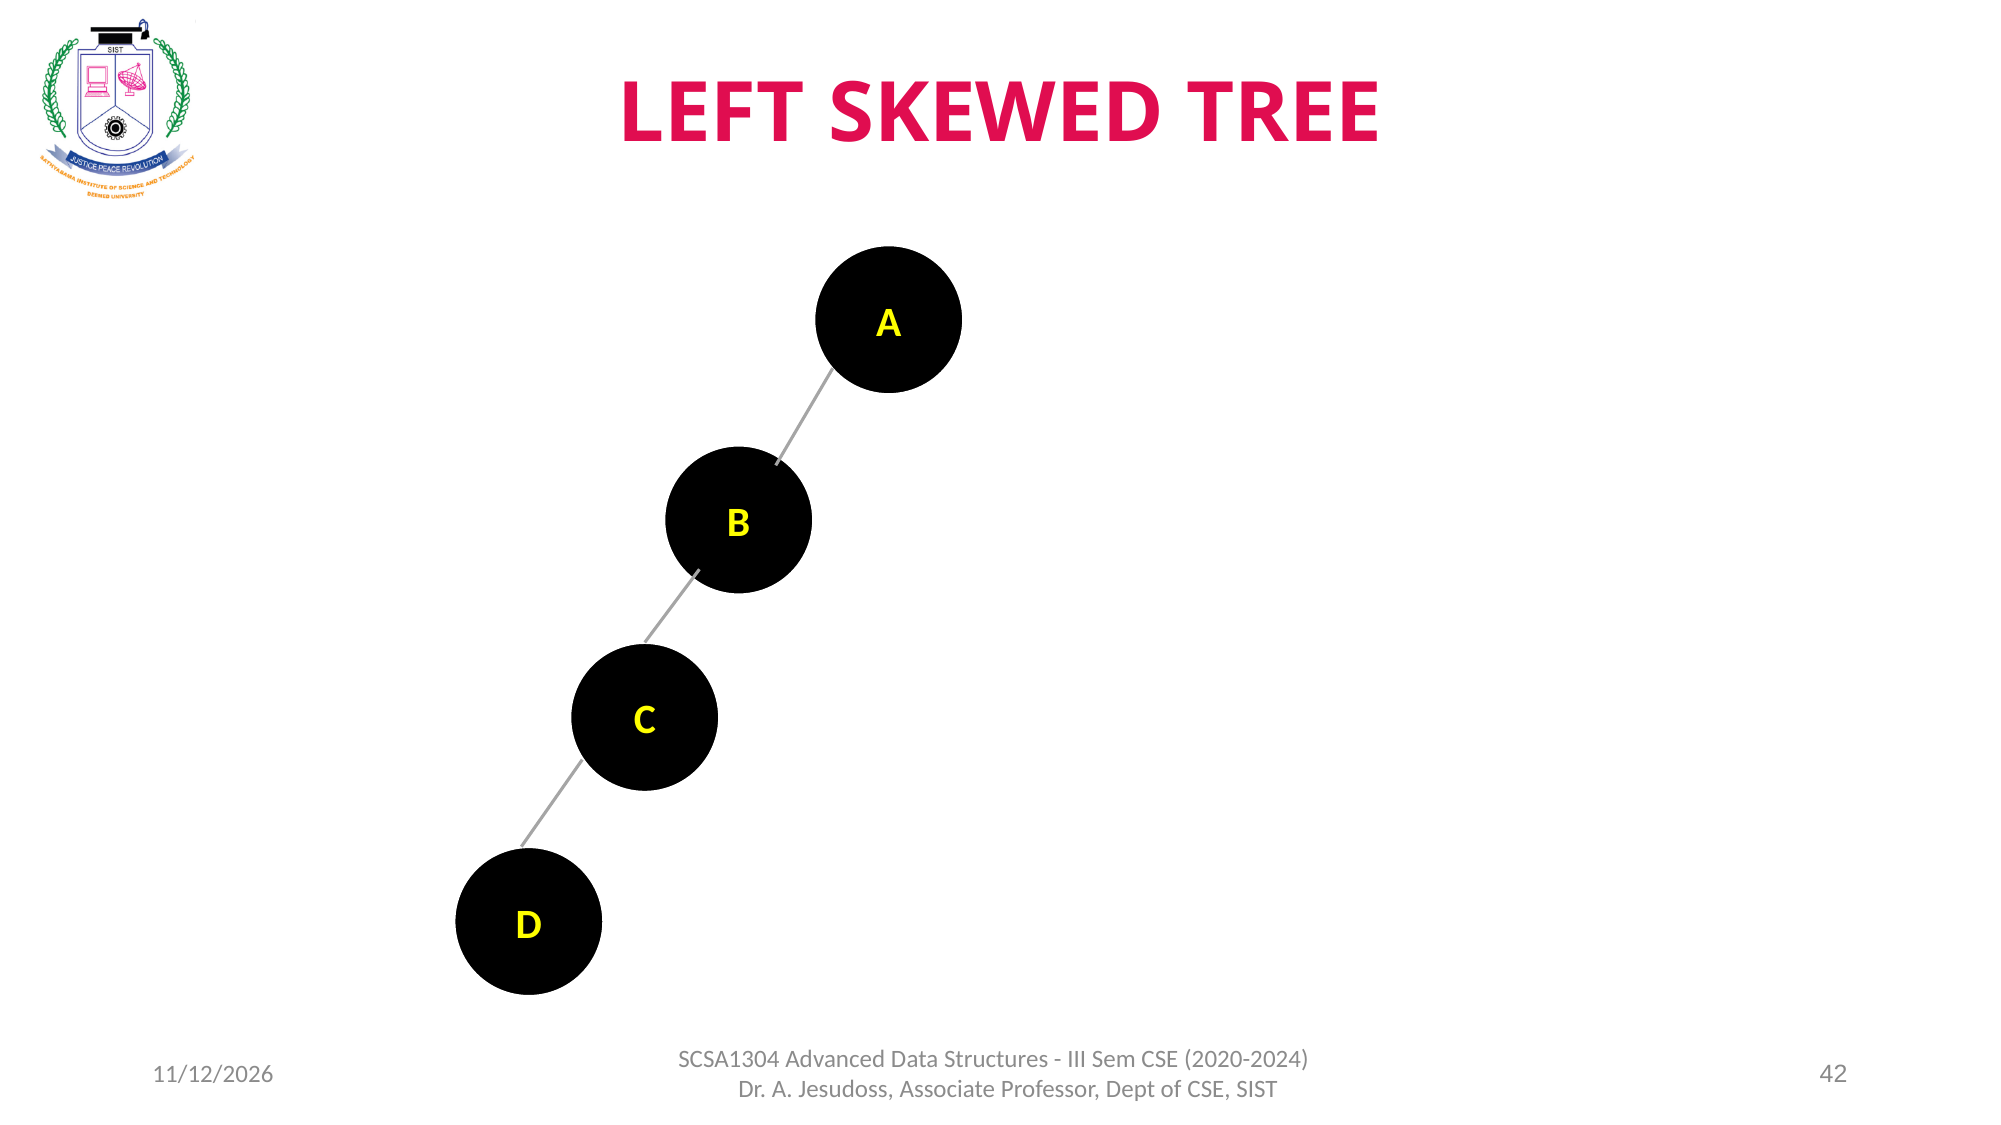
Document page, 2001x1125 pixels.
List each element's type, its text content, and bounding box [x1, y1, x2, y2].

title LEFT SKEWED TREE [197, 3, 1803, 222]
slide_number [137, 1042, 588, 1103]
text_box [453, 244, 964, 997]
footer SCSA1304 Advanced Data Structures - III Sem CSE (2020-2024) Dr. A. Jesudoss, Associate Professor, Dept of CSE, SIST [662, 1042, 1338, 1103]
picture [28, 14, 196, 205]
slide_number 42 [1412, 1042, 1863, 1103]
